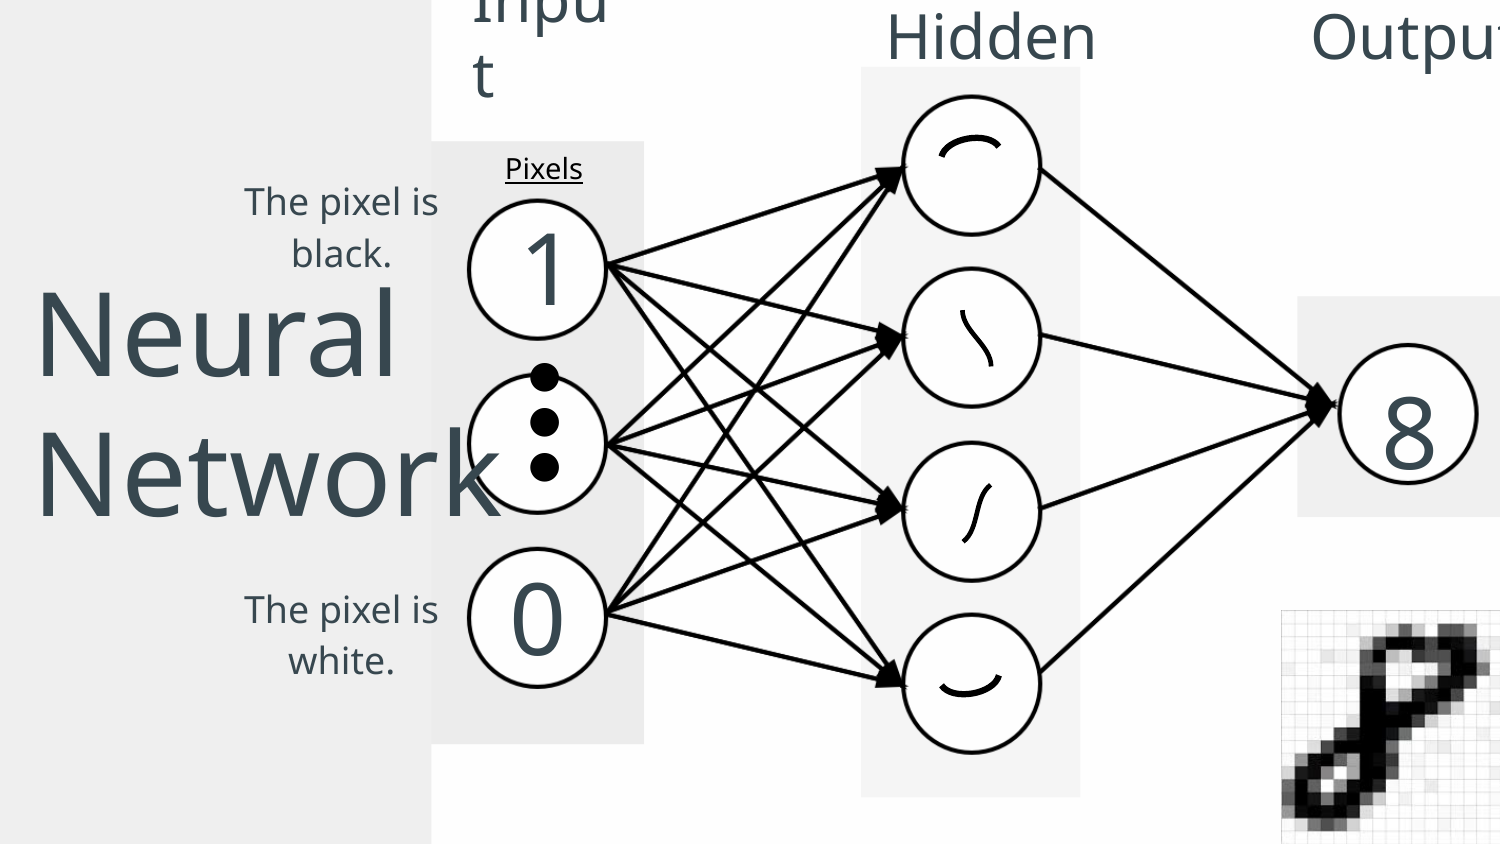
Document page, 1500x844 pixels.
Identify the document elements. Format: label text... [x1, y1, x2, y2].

picture [431, 0, 1500, 844]
title Neural Network [17, 211, 426, 589]
text_box The pixel is white. [196, 563, 426, 693]
text_box The pixel is black. [196, 156, 426, 285]
